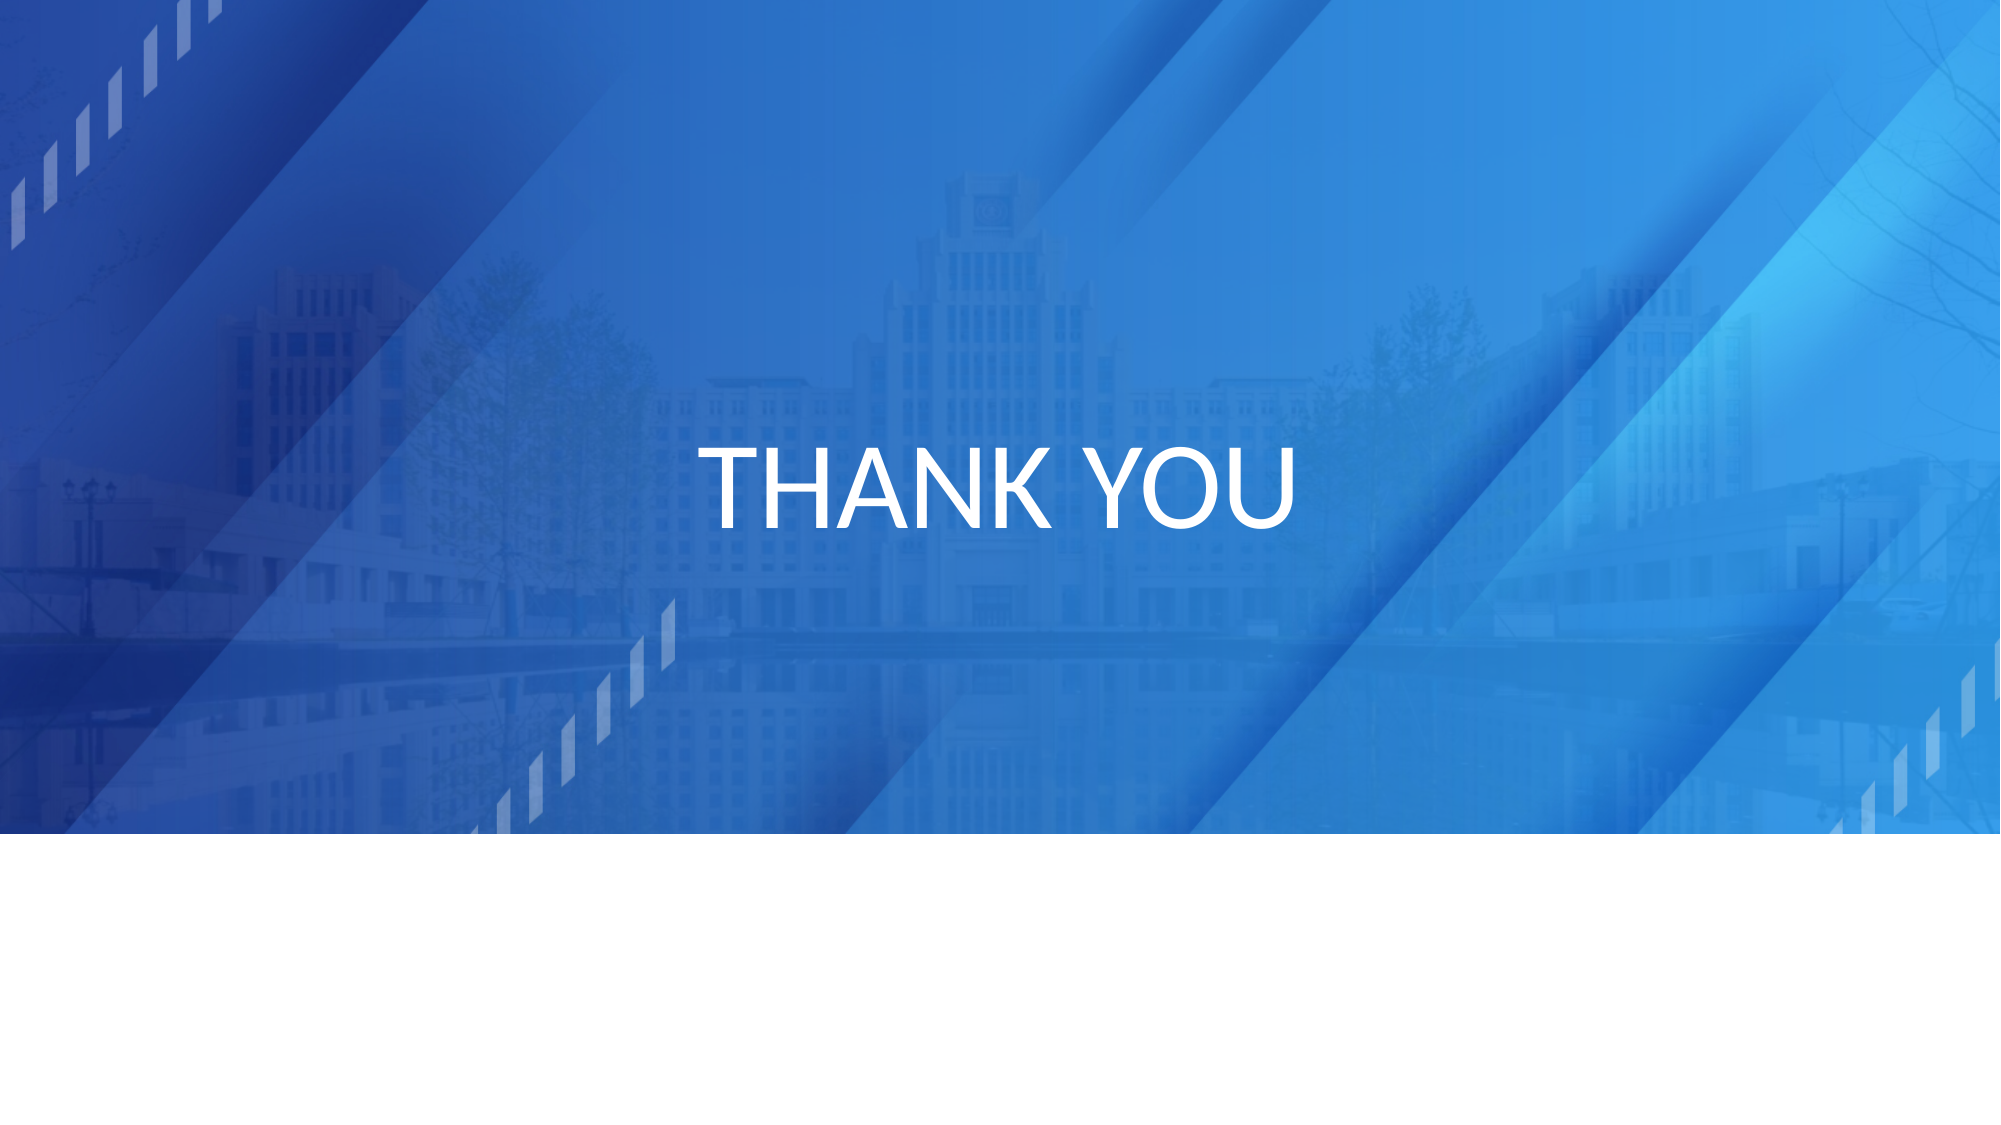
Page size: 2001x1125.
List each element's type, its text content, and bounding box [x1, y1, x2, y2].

picture [0, 0, 2000, 834]
text_box THANK YOU [500, 395, 1500, 561]
